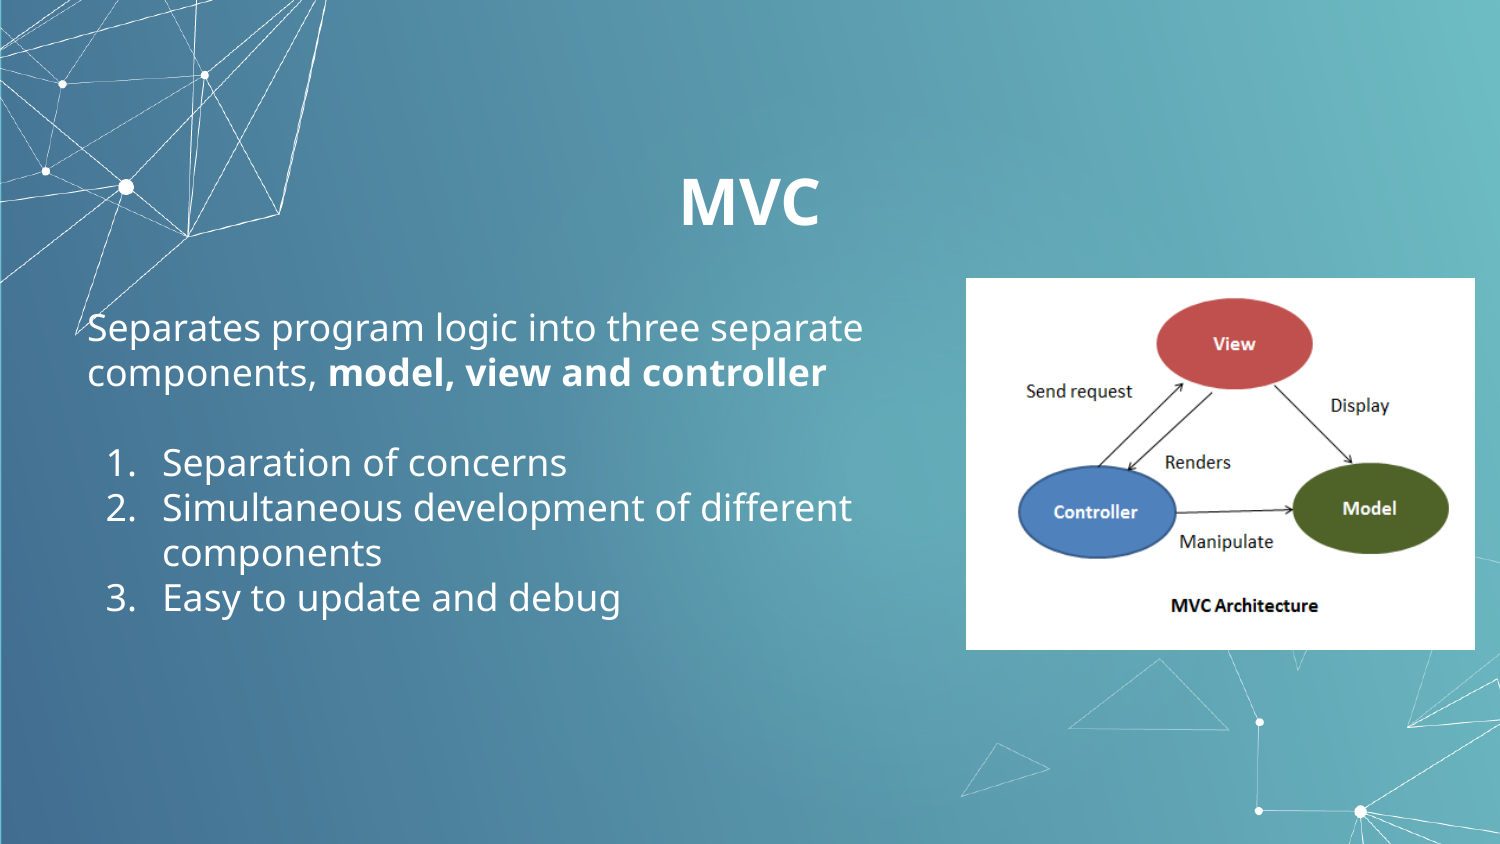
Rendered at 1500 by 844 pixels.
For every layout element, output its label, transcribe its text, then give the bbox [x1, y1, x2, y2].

subtitle Separates program logic into three separate components, model, view and controller Separation of concerns Simultaneous development of different components Easy to update and debug [71, 288, 955, 660]
title MVC [432, 153, 1068, 254]
picture [0, 0, 1500, 844]
